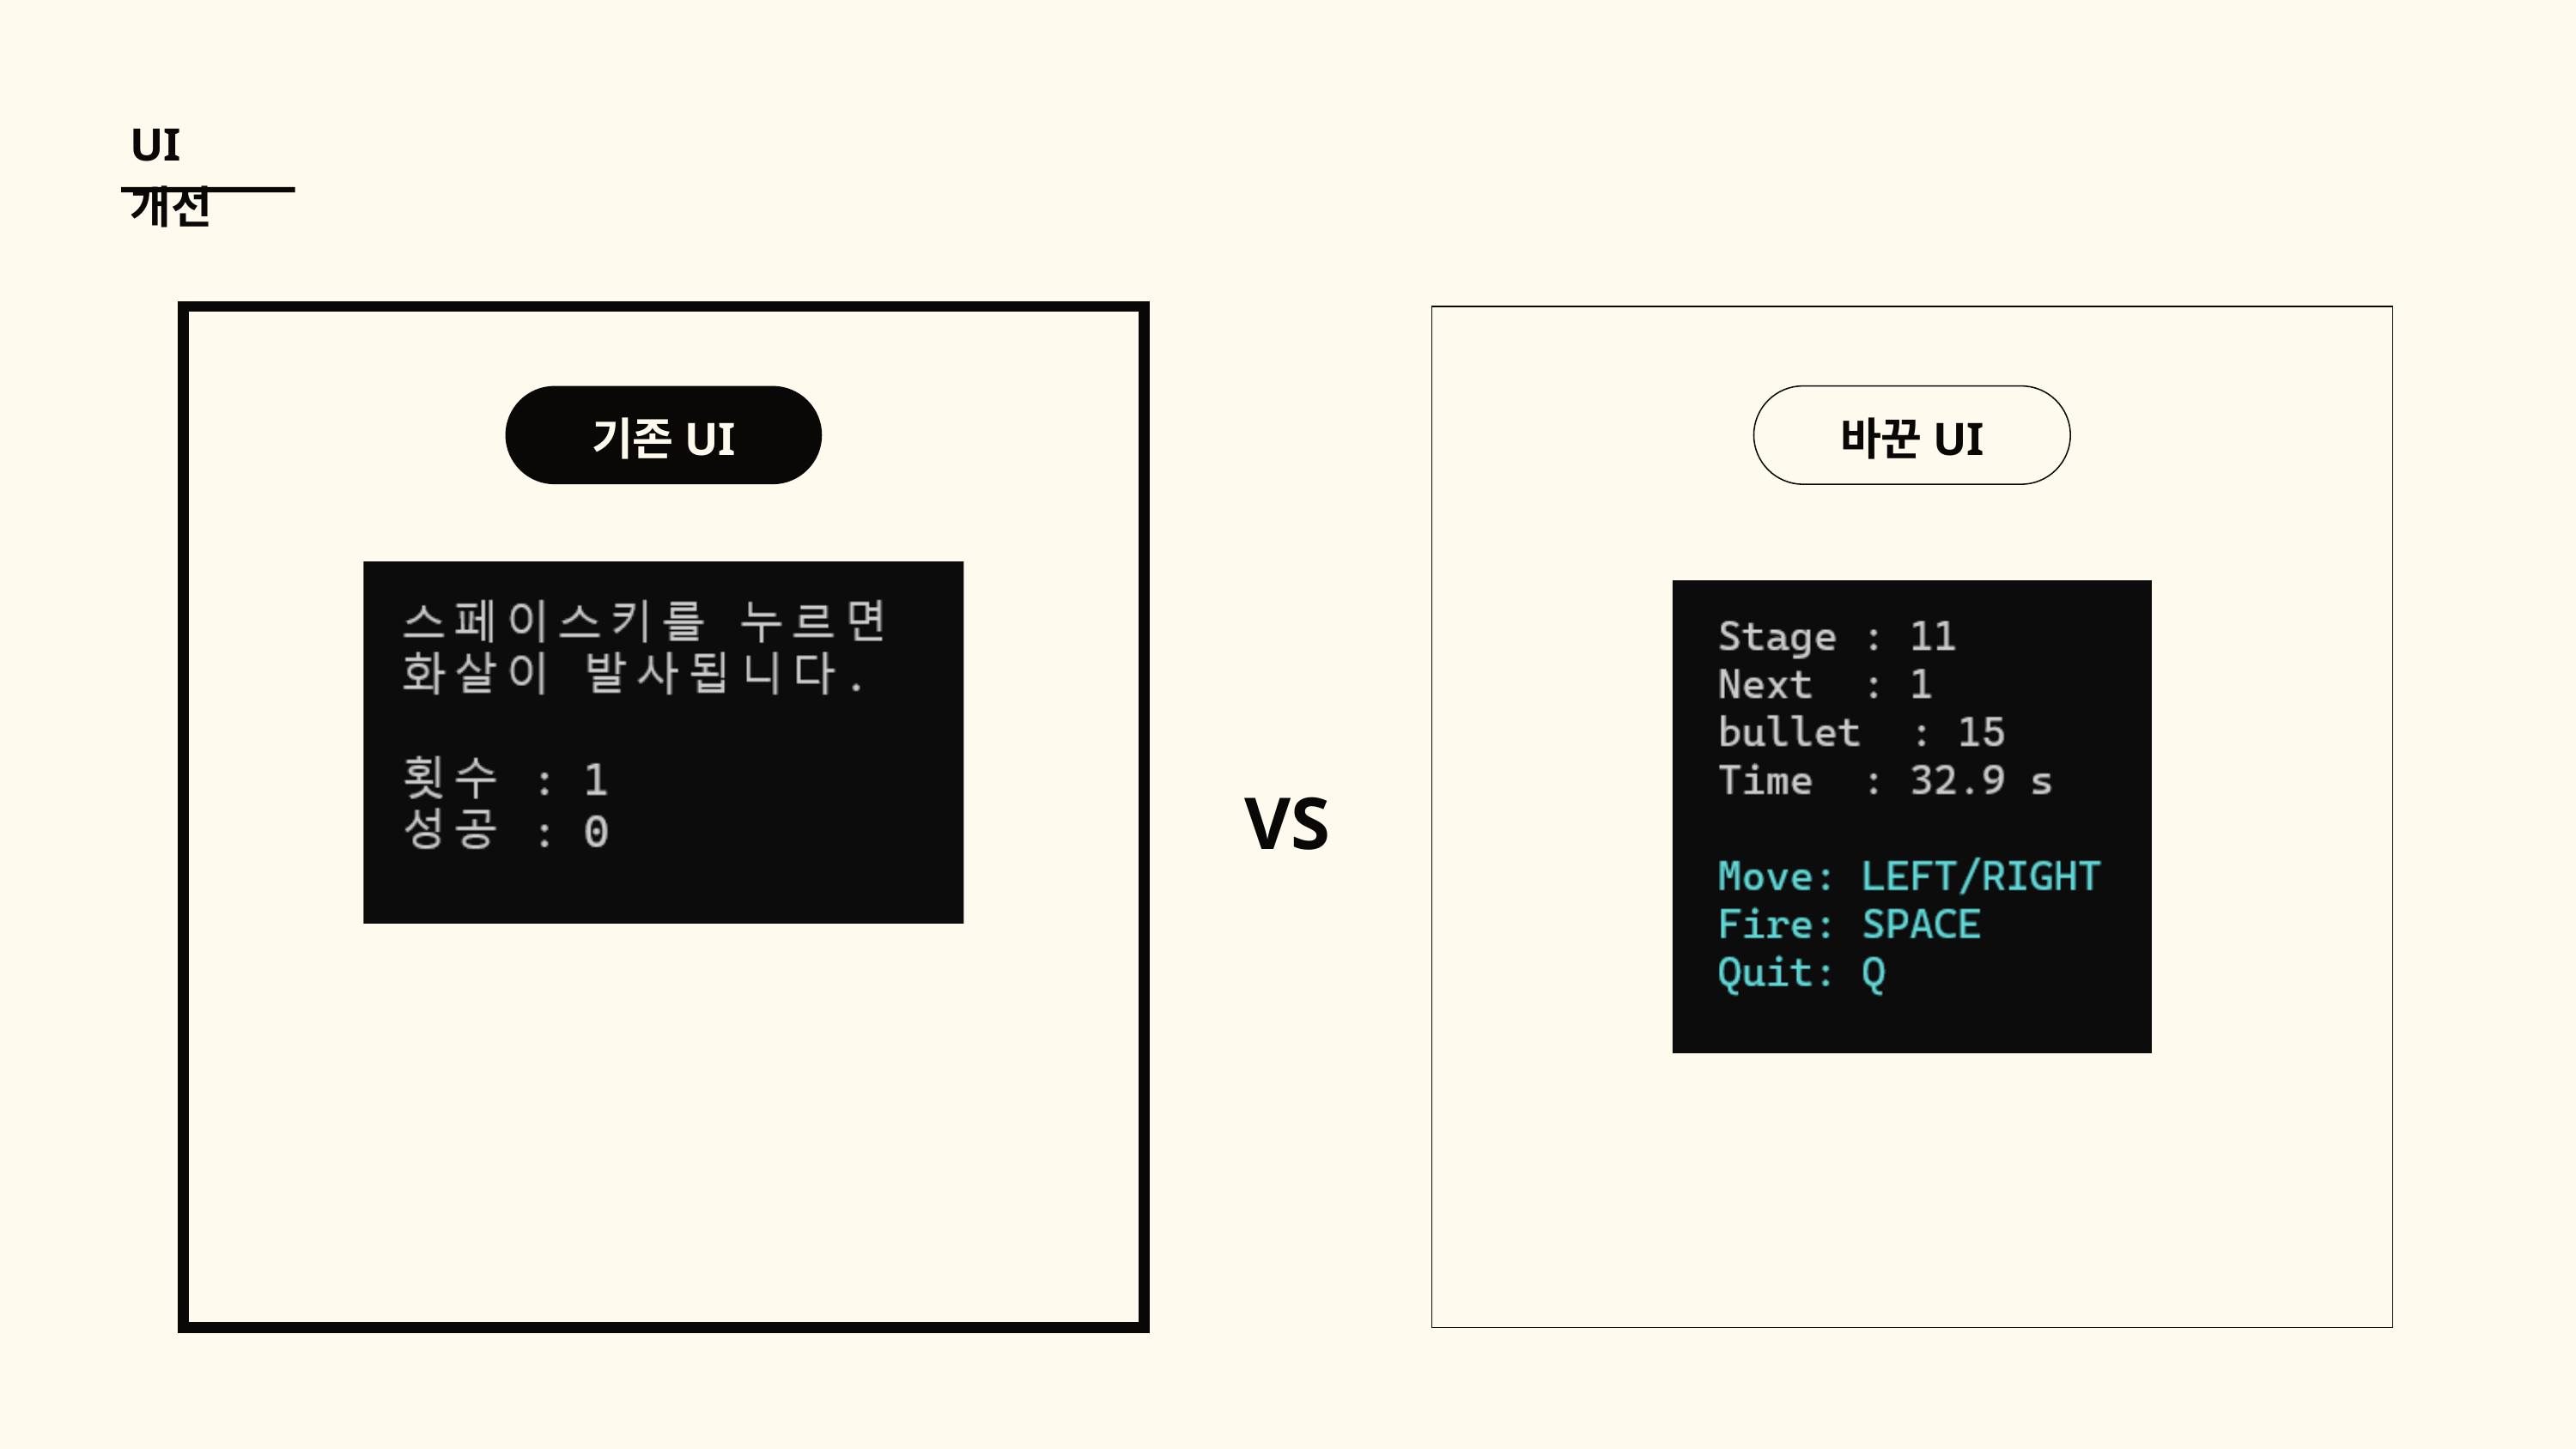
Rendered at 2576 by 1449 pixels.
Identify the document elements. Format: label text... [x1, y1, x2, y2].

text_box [1753, 385, 2071, 485]
text_box UI개선 [130, 107, 261, 233]
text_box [1431, 306, 2393, 1328]
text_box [183, 306, 1145, 1328]
text_box VS [1178, 763, 1397, 864]
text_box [505, 385, 823, 485]
